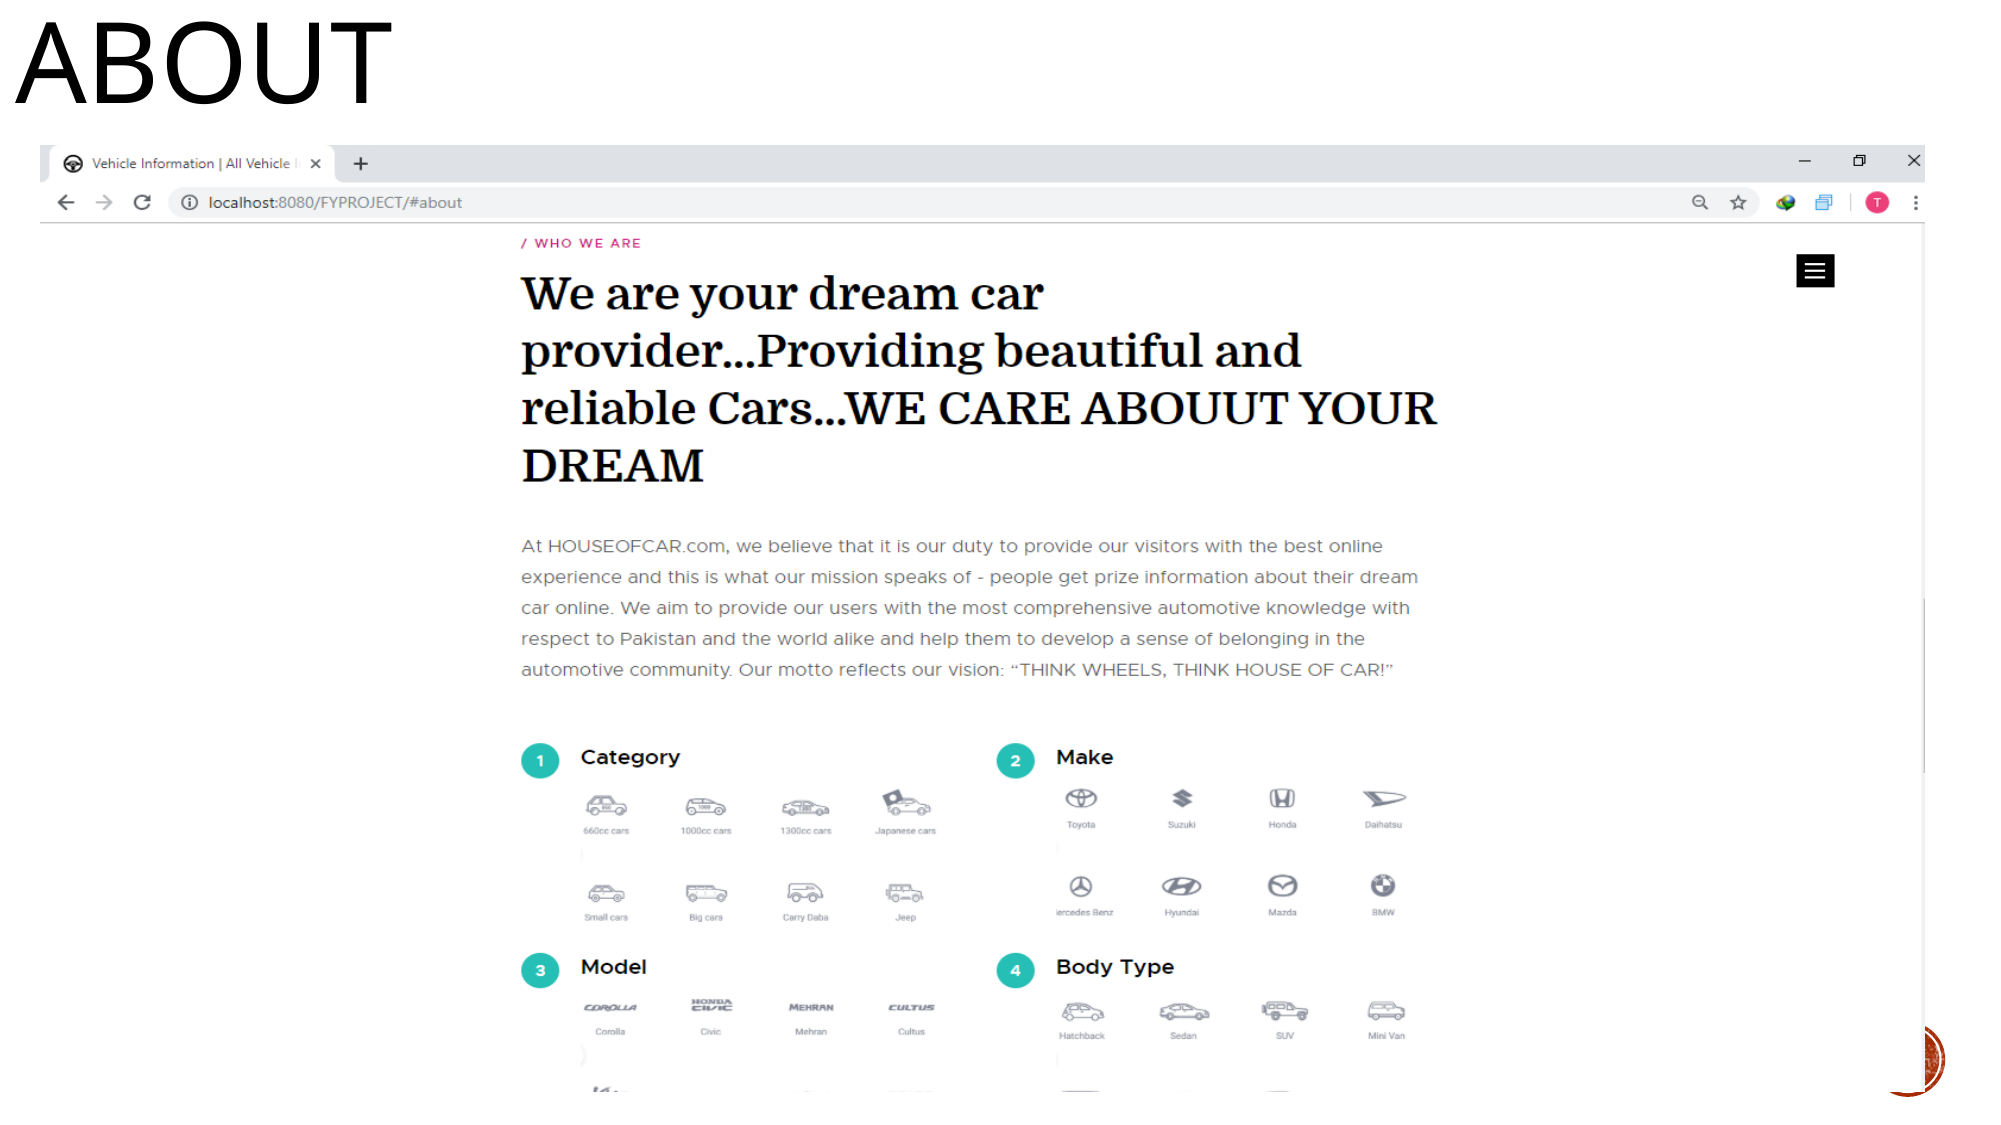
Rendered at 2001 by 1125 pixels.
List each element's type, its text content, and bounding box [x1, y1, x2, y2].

title ABOUT [0, 0, 1650, 176]
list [44, 149, 1921, 1089]
